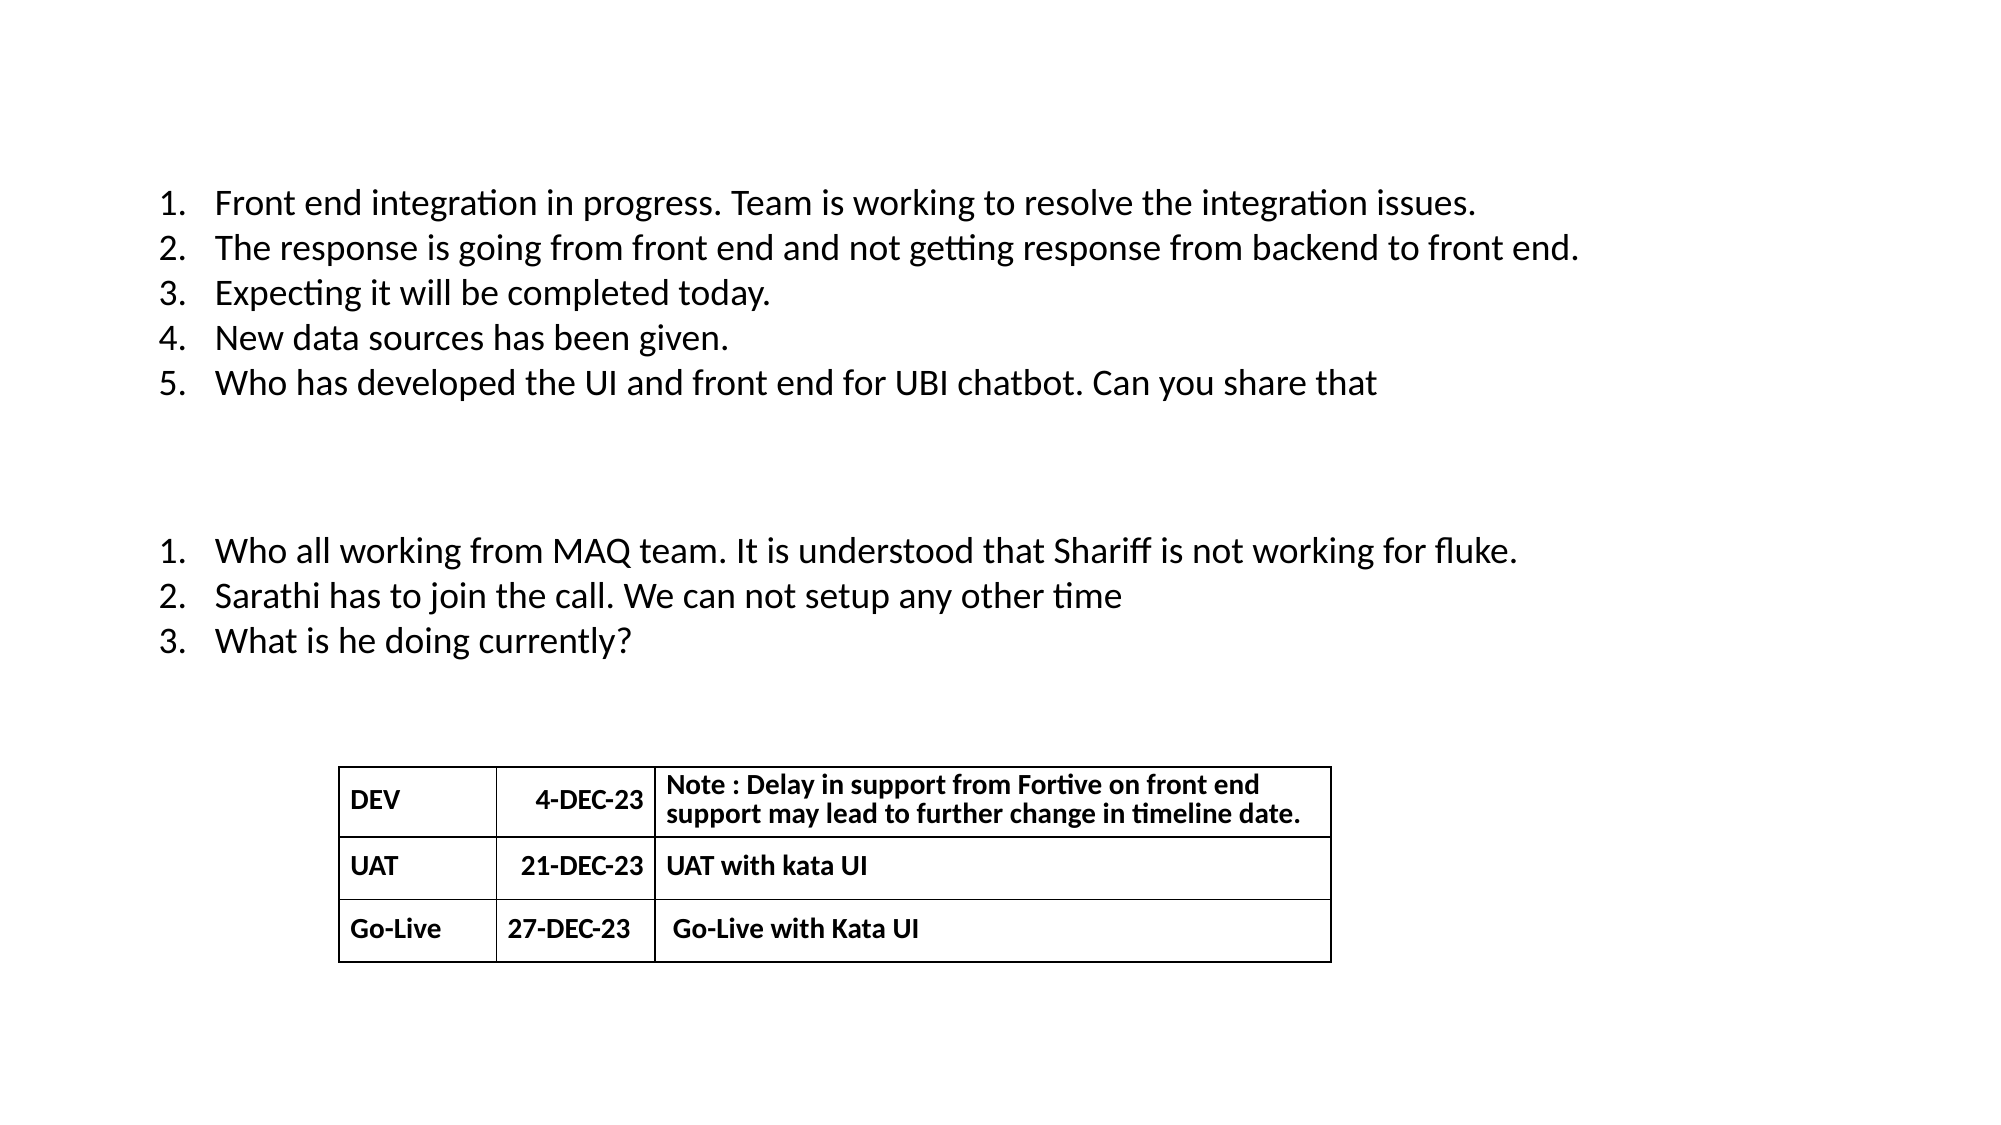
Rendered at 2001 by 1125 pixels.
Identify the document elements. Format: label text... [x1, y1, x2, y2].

table_header 4-DEC-23 [497, 768, 654, 836]
table_cell 27-DEC-23 [497, 900, 654, 961]
table_cell Go-Live with Kata UI [656, 900, 1330, 961]
table_header Note : Delay in support from Fortive on front end support may lead to further change in timeline date. [656, 768, 1330, 836]
table_header DEV [340, 768, 496, 836]
table_cell Go-Live [340, 900, 496, 961]
table_cell UAT with kata UI [656, 838, 1330, 899]
text_box Who all working from MAQ team. It is understood that Shariff is not working for fluke. Sarathi has to join the call. We can not setup any other time What is he doing currently? [143, 519, 1731, 714]
table_cell UAT [340, 838, 496, 899]
table_cell 21-DEC-23 [497, 838, 654, 899]
text_box Front end integration in progress. Team is working to resolve the integration issues. The response is going from front end and not getting response from backend to front end. Expecting it will be completed today. New data sources has been given. Who has developed the UI and front end for UBI chatbot. Can you share that [143, 170, 1731, 501]
